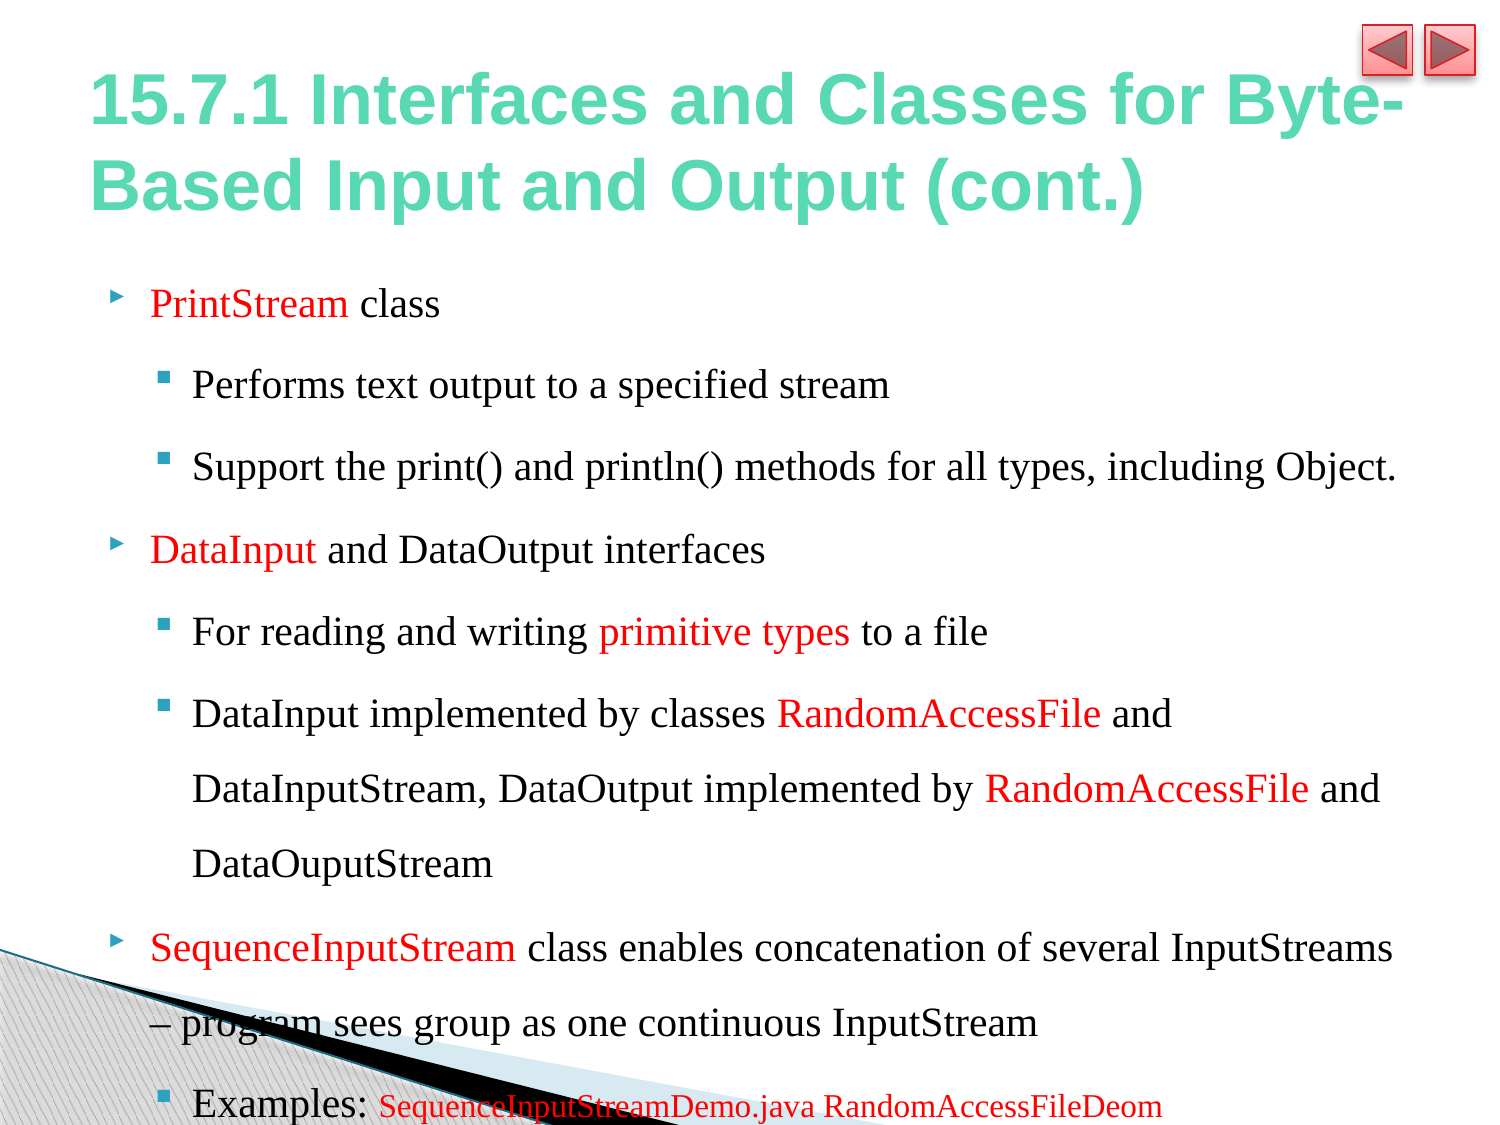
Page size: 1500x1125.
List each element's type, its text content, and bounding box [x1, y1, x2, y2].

list PrintStream class Performs text output to a specified stream Support the print() and println() methods for all types, including Object. DataInput and DataOutput interfaces For reading and writing primitive types to a file DataInput implemented by classes RandomAccessFile and DataInputStream, DataOutput implemented by RandomAccessFile and DataOuputStream SequenceInputStream class enables concatenation of several InputStreams – program sees group as one continuous InputStream Examples: SequenceInputStreamDemo.java RandomAccessFileDeom [74, 242, 1426, 1125]
title 15.7.1 Interfaces and Classes for Byte-Based Input and Output (cont.) [75, 45, 1425, 233]
